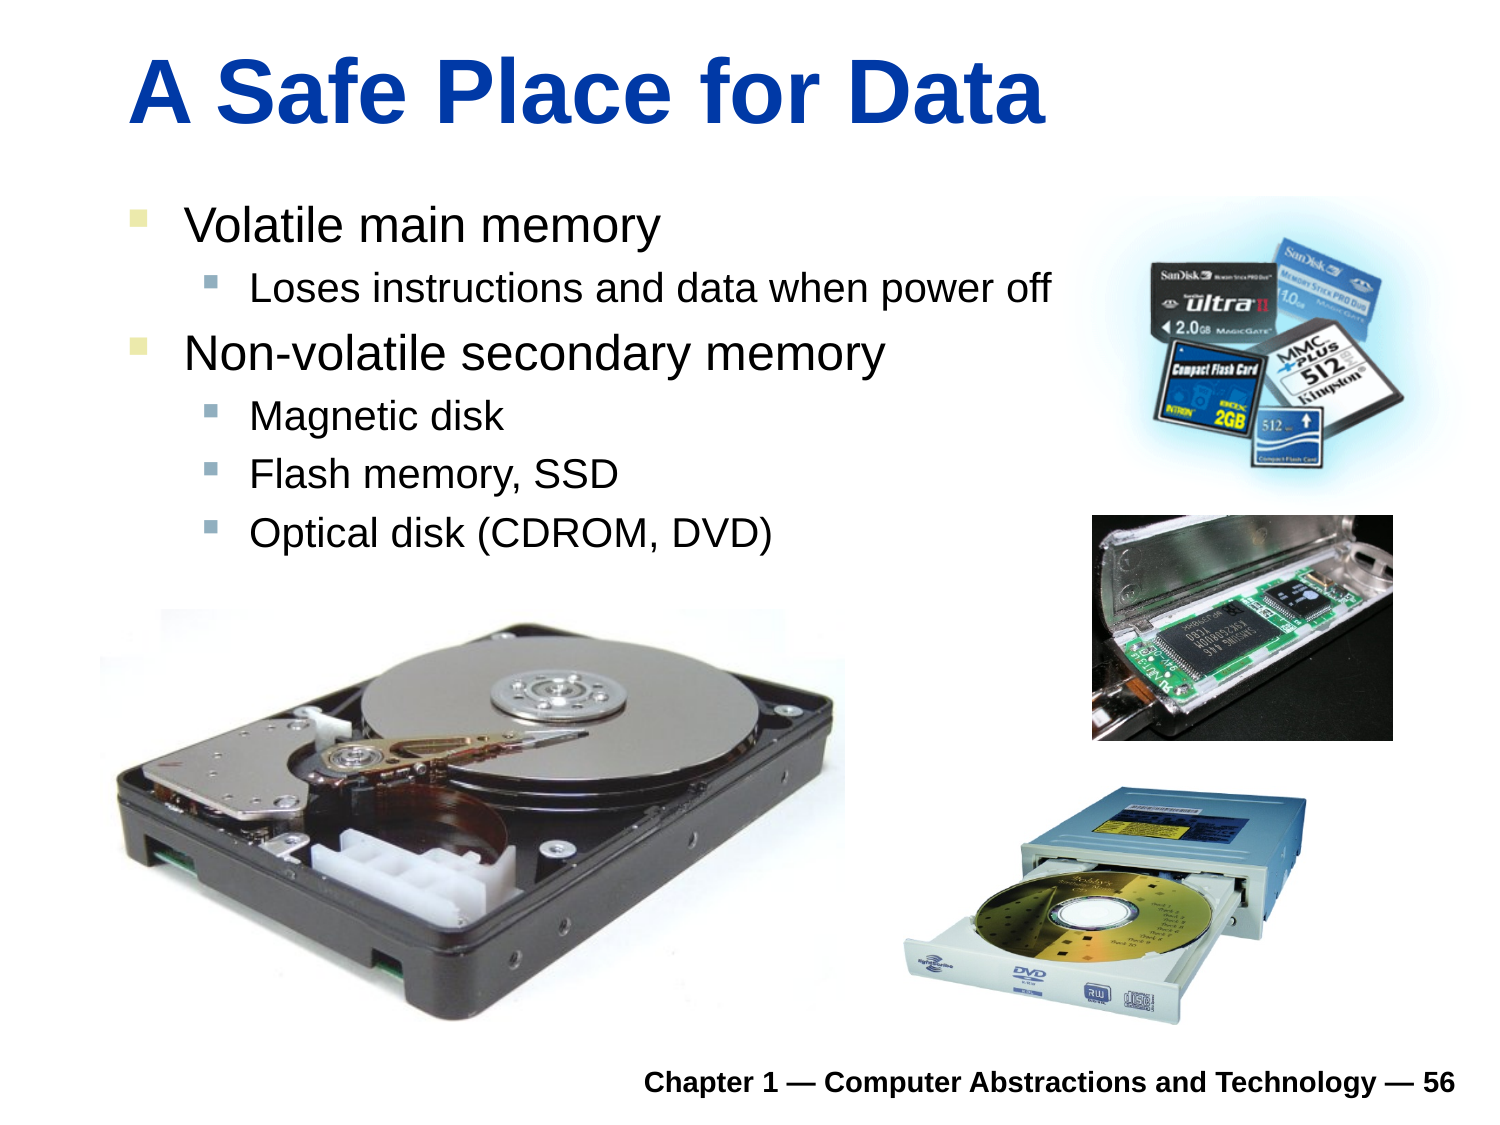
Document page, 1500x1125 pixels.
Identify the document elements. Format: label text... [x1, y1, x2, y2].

footer Chapter 1 — Computer Abstractions and Technology — 56 [277, 1046, 1471, 1106]
picture [100, 609, 845, 1030]
title A Safe Place for Data [112, 23, 1468, 149]
list Volatile main memory Loses instructions and data when power off Non-volatile secondary memory Magnetic disk Flash memory, SSD Optical disk (CDROM, DVD) [112, 184, 1469, 592]
picture [903, 786, 1307, 1026]
picture [1057, 196, 1500, 741]
